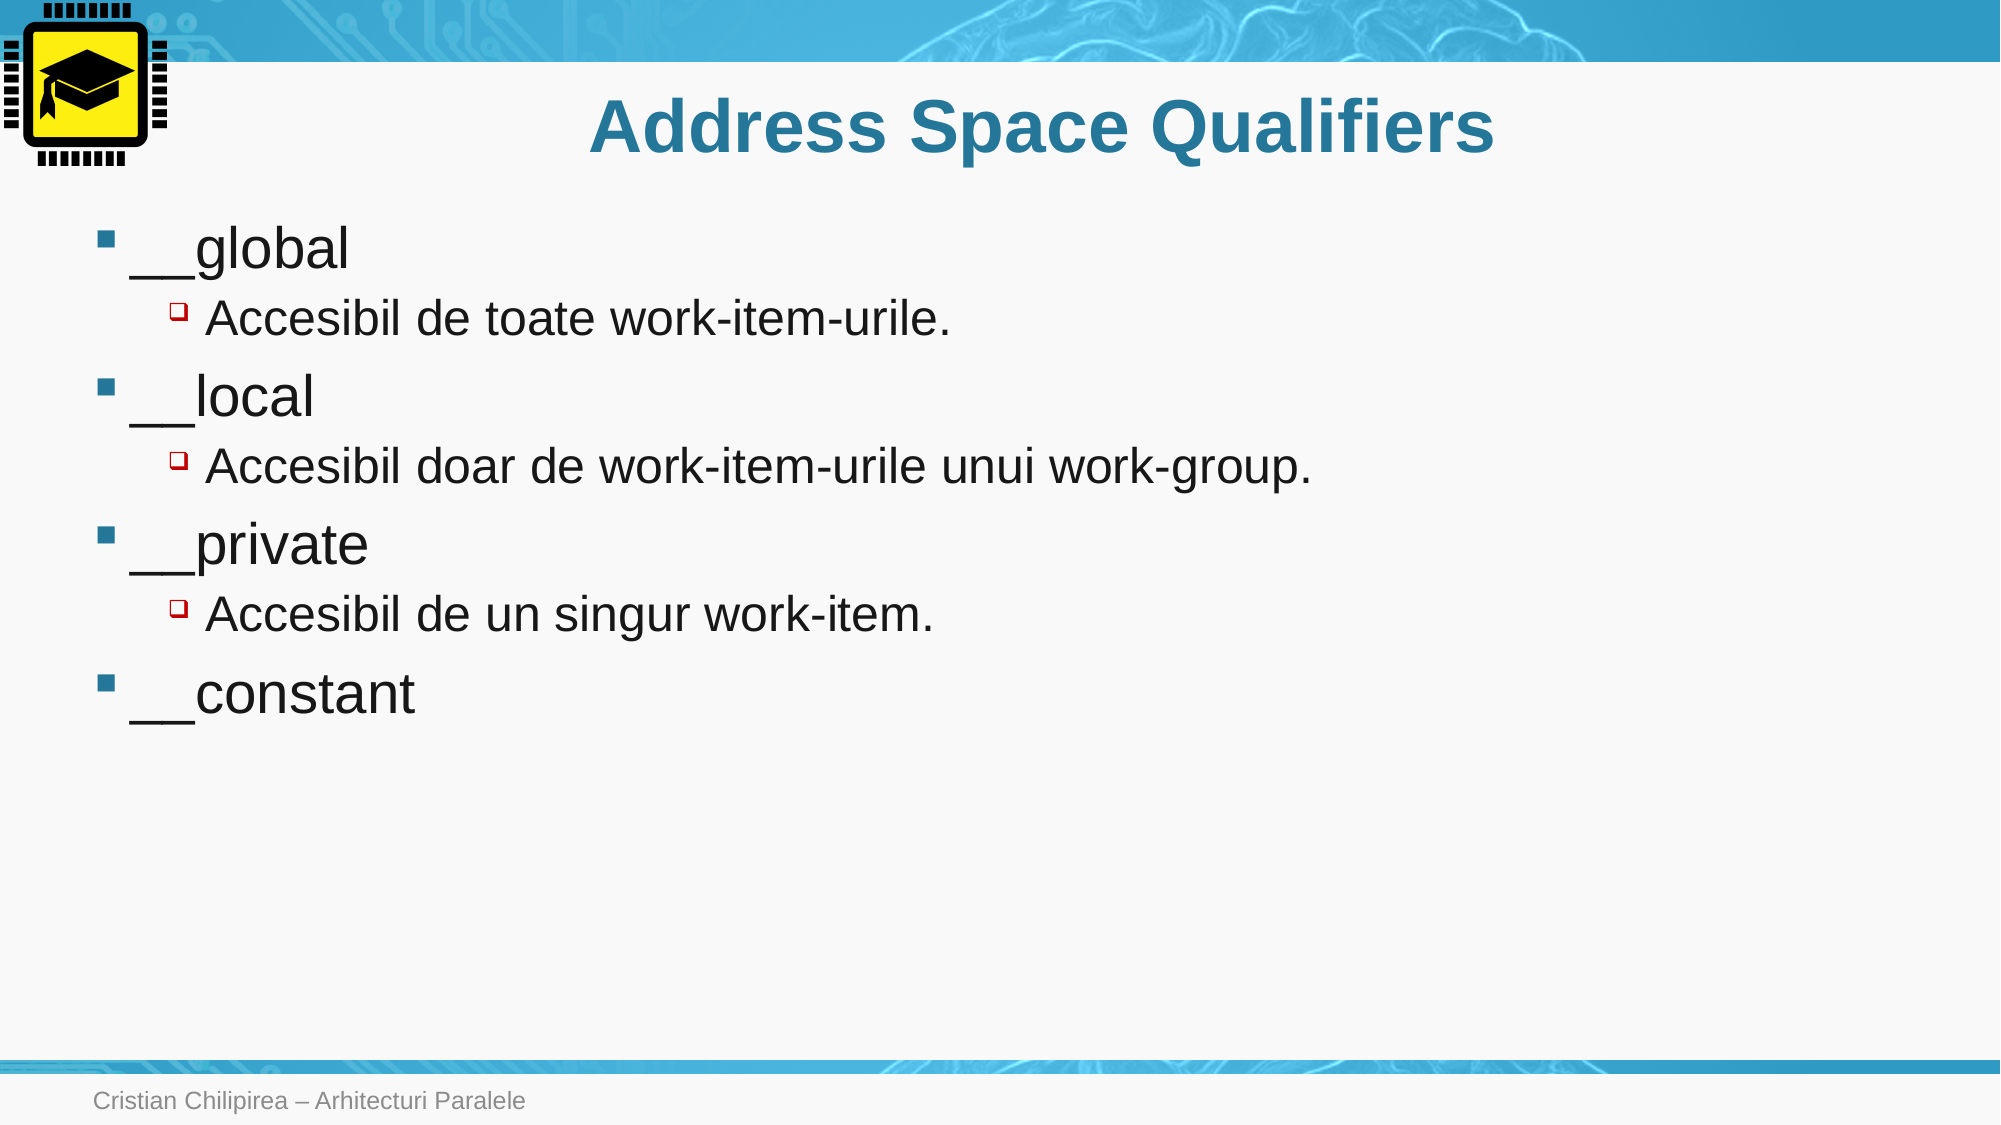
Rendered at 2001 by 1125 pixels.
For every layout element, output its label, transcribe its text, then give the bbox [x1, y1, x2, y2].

title Address Space Qualifiers [170, 76, 1915, 180]
footer Cristian Chilipirea – Arhitecturi Paralele [77, 1073, 1338, 1125]
picture [0, 0, 2000, 166]
picture [0, 1060, 2000, 1074]
list __global Accesibil de toate work-item-urile. __local Accesibil doar de work-item-urile unui work-group. __private Accesibil de un singur work-item. __constant [77, 210, 1915, 1033]
